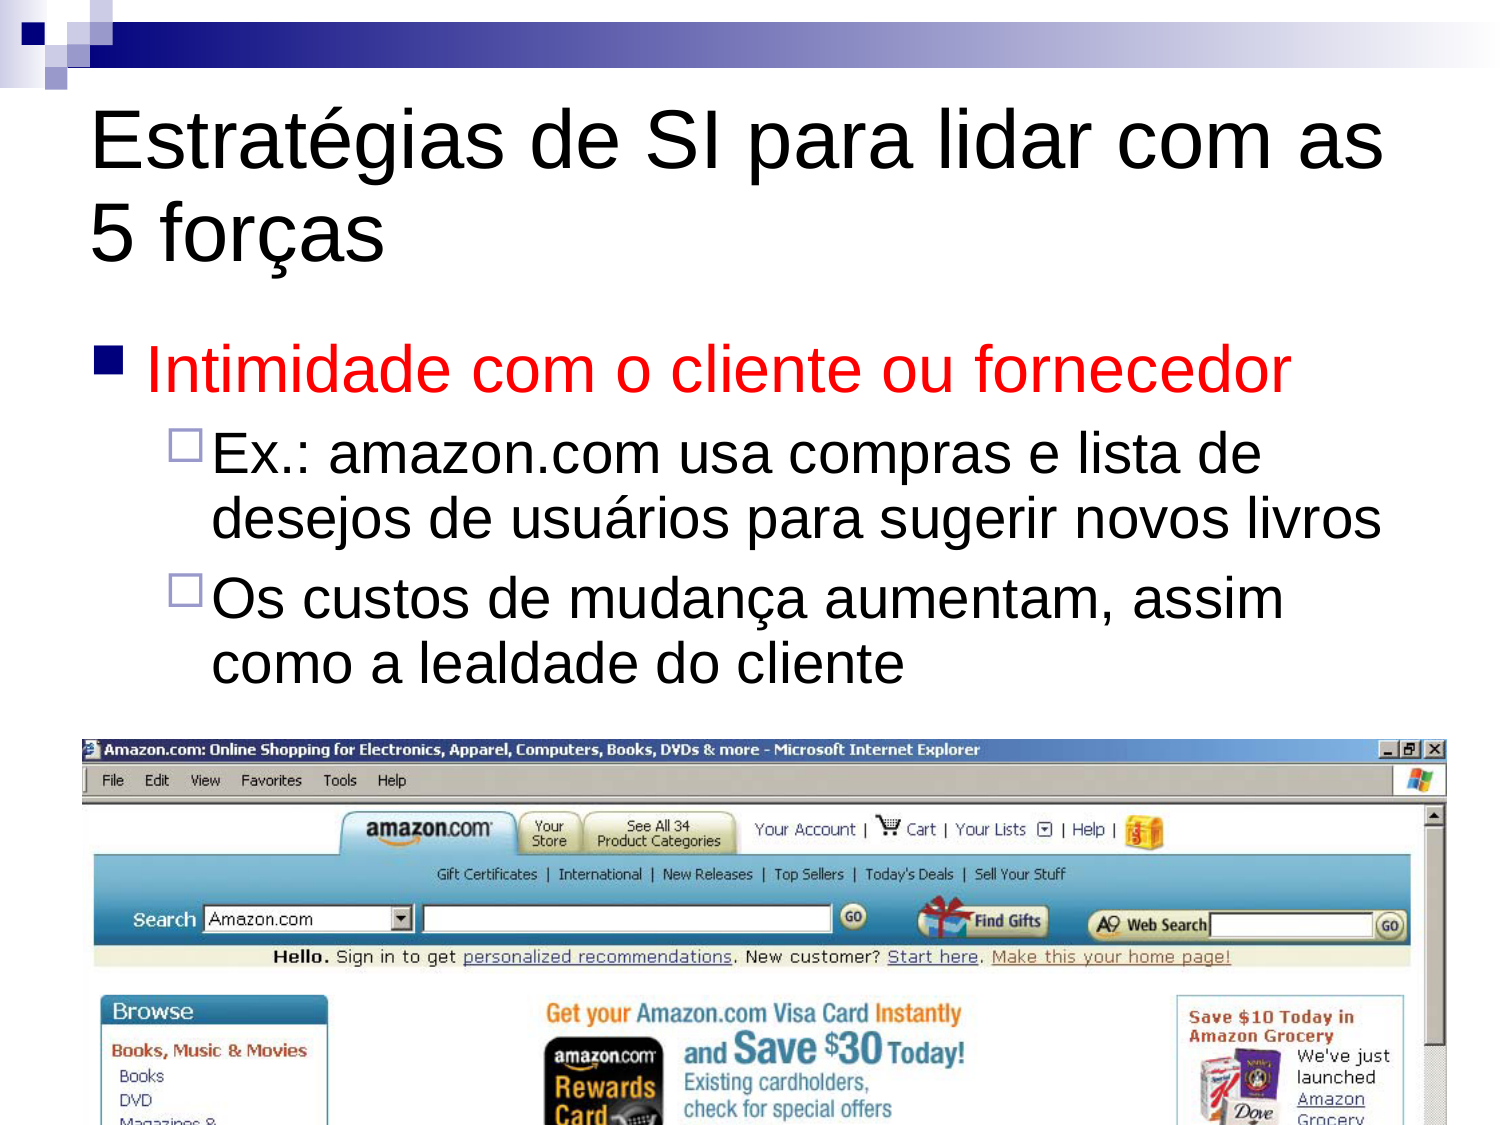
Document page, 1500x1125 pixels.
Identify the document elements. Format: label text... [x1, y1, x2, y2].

title Estratégias de SI para lidar com as 5 forças [74, 74, 1426, 301]
list Intimidade com o cliente ou fornecedor Ex.: amazon.com usa compras e lista de desejos de usuários para sugerir novos livros Os custos de mudança aumentam, assim como a lealdade do cliente [74, 324, 1426, 740]
picture [82, 739, 1447, 1125]
